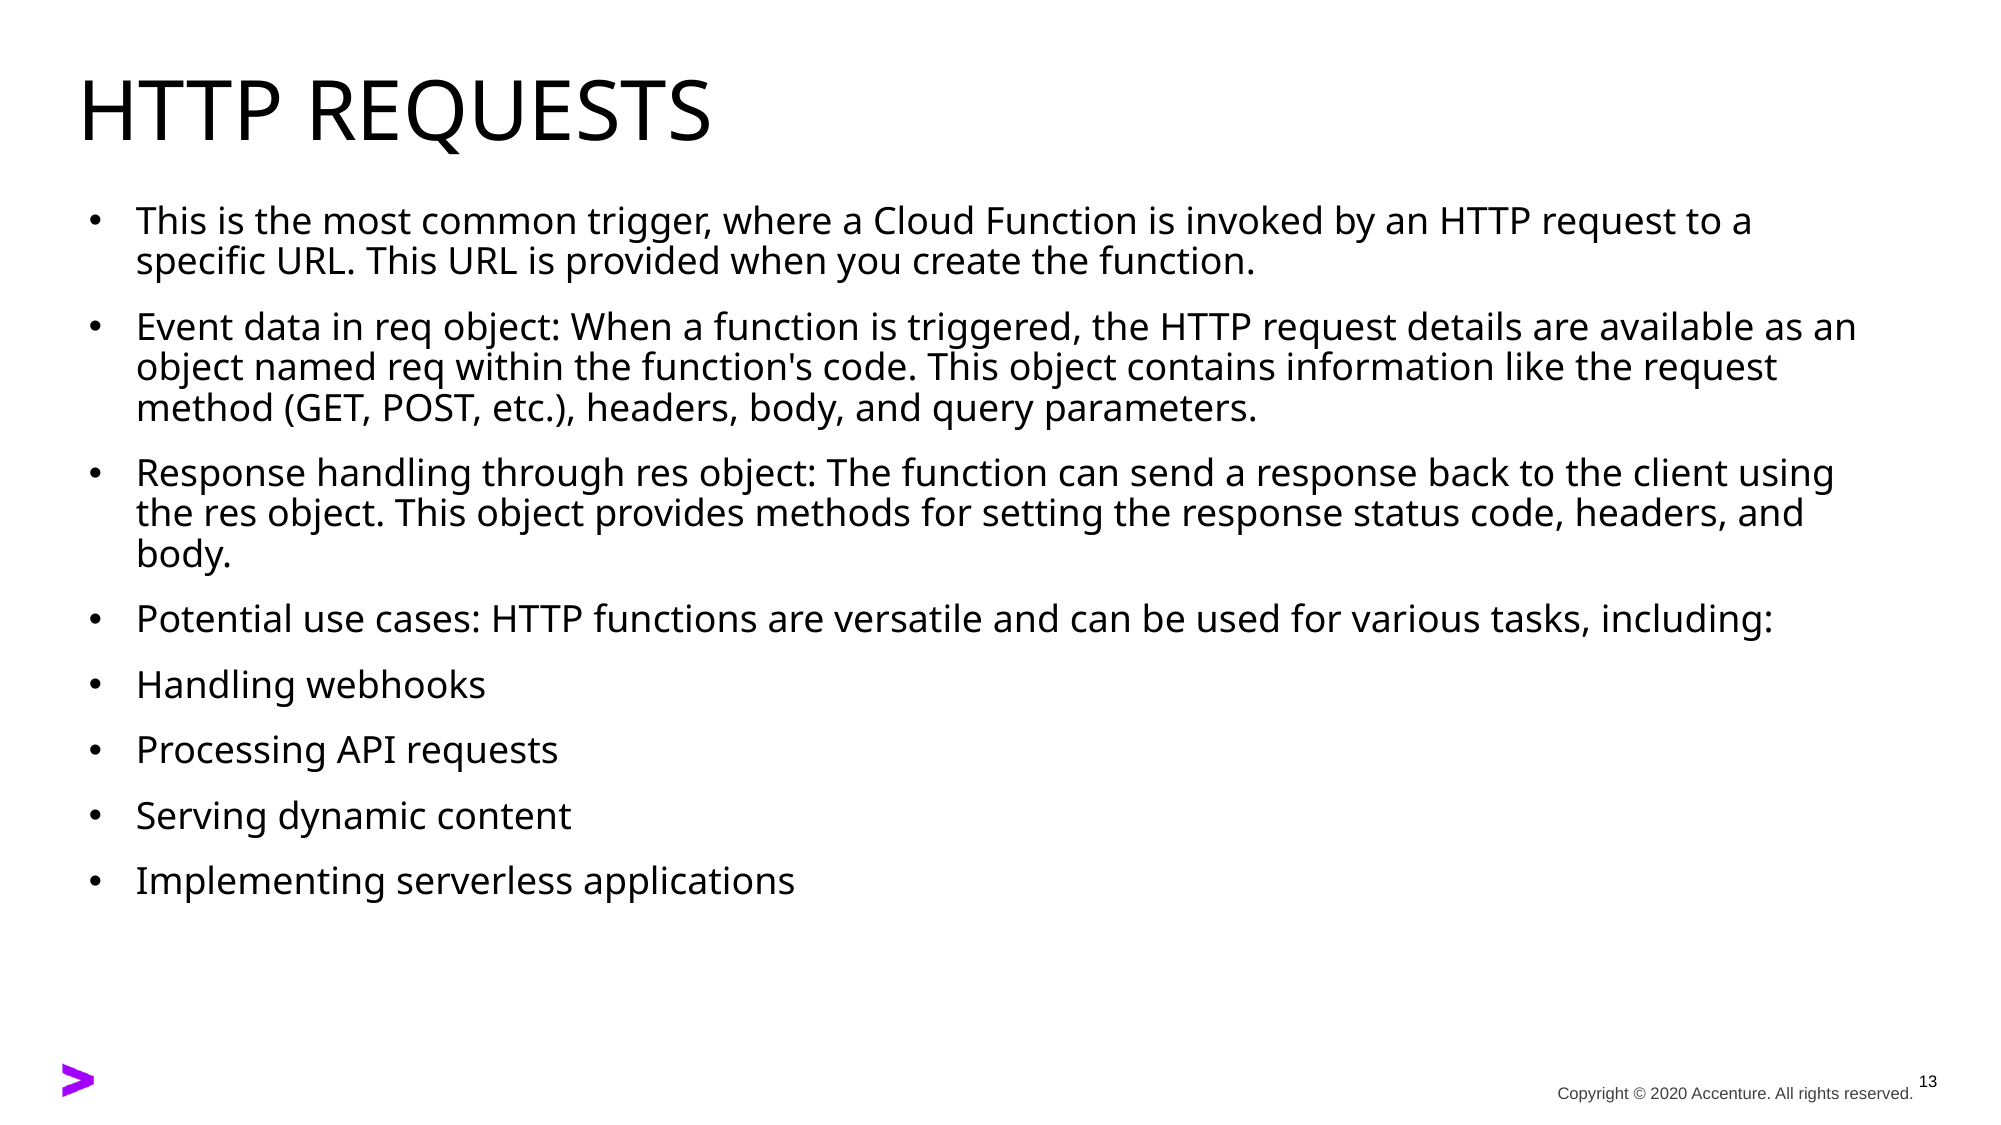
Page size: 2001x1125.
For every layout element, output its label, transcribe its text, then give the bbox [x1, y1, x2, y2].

title HTTP requests [62, 77, 1964, 345]
picture [62, 1063, 94, 1097]
list This is the most common trigger, where a Cloud Function is invoked by an HTTP request to a specific URL. This URL is provided when you create the function. Event data in req object: When a function is triggered, the HTTP request details are available as an object named req within the function's code. This object contains information like the request method (GET, POST, etc.), headers, body, and query parameters. Response handling through res object: The function can send a response back to the client using the res object. This object provides methods for setting the response status code, headers, and body. Potential use cases: HTTP functions are versatile and can be used for various tasks, including: Handling webhooks Processing API requests Serving dynamic content Implementing serverless applications [36, 194, 1886, 665]
slide_number 13 [1883, 1064, 1938, 1098]
